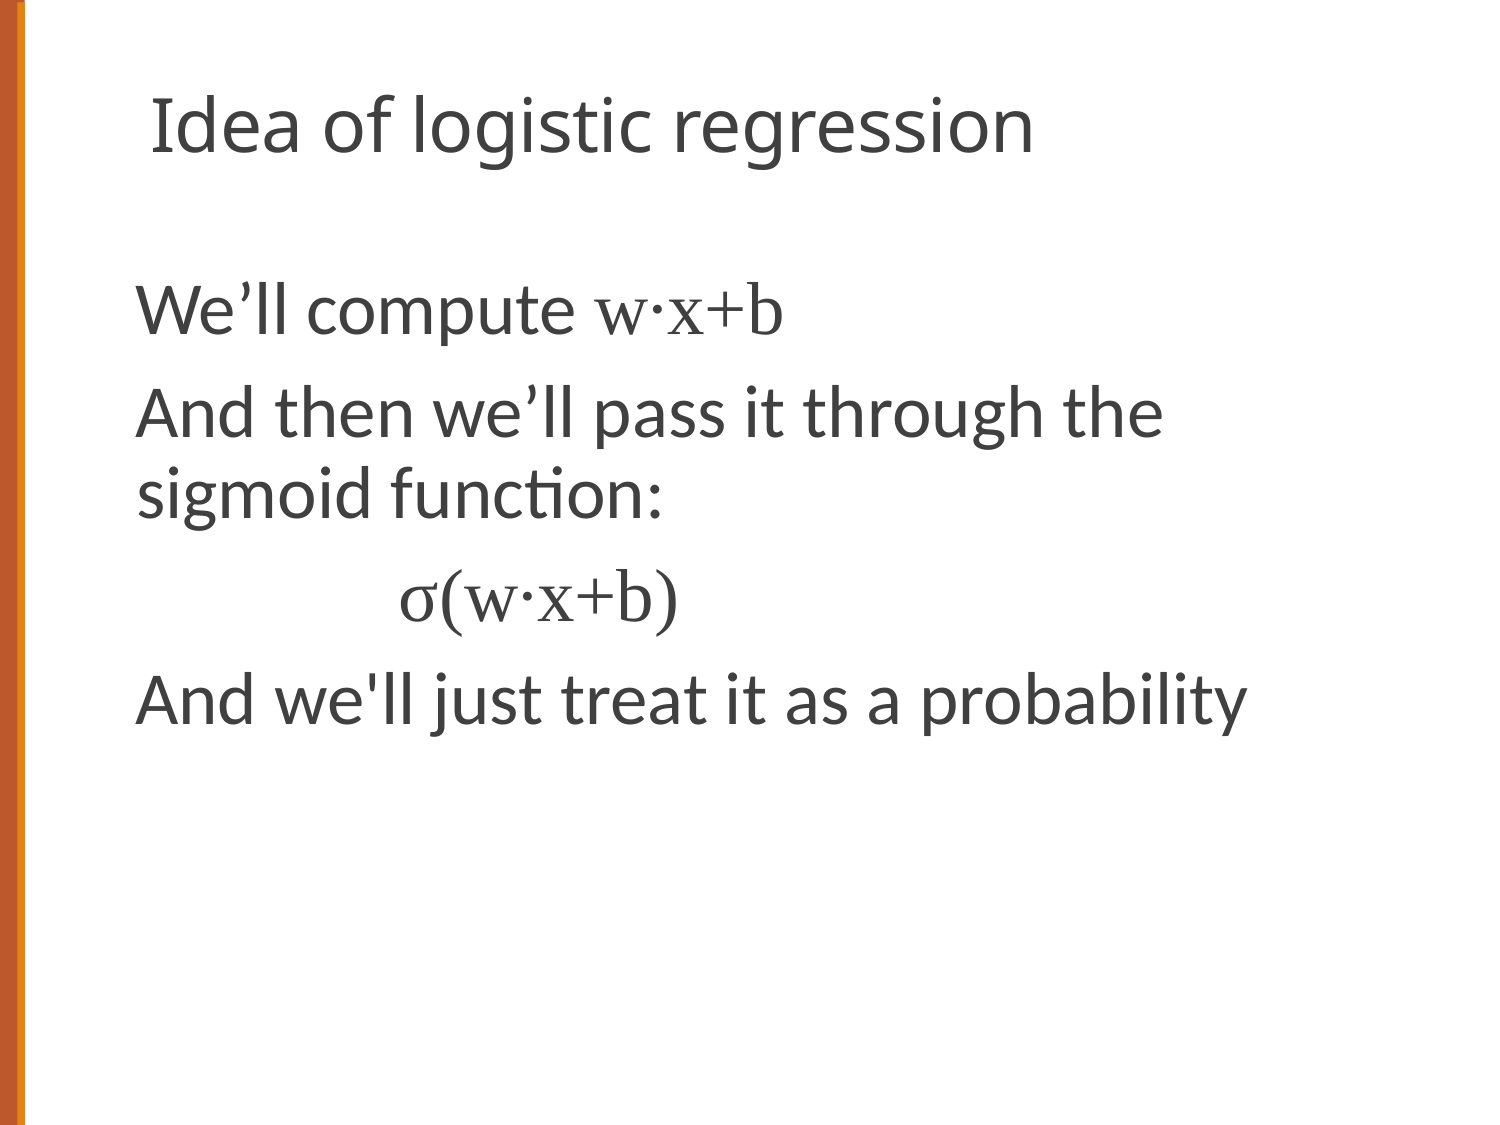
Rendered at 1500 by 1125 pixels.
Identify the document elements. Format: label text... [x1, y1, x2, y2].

list We’ll compute w∙x+b And then we’ll pass it through the sigmoid function: σ(w∙x+b) And we'll just treat it as a probability [135, 262, 1373, 1013]
title Idea of logistic regression [135, 26, 1373, 175]
